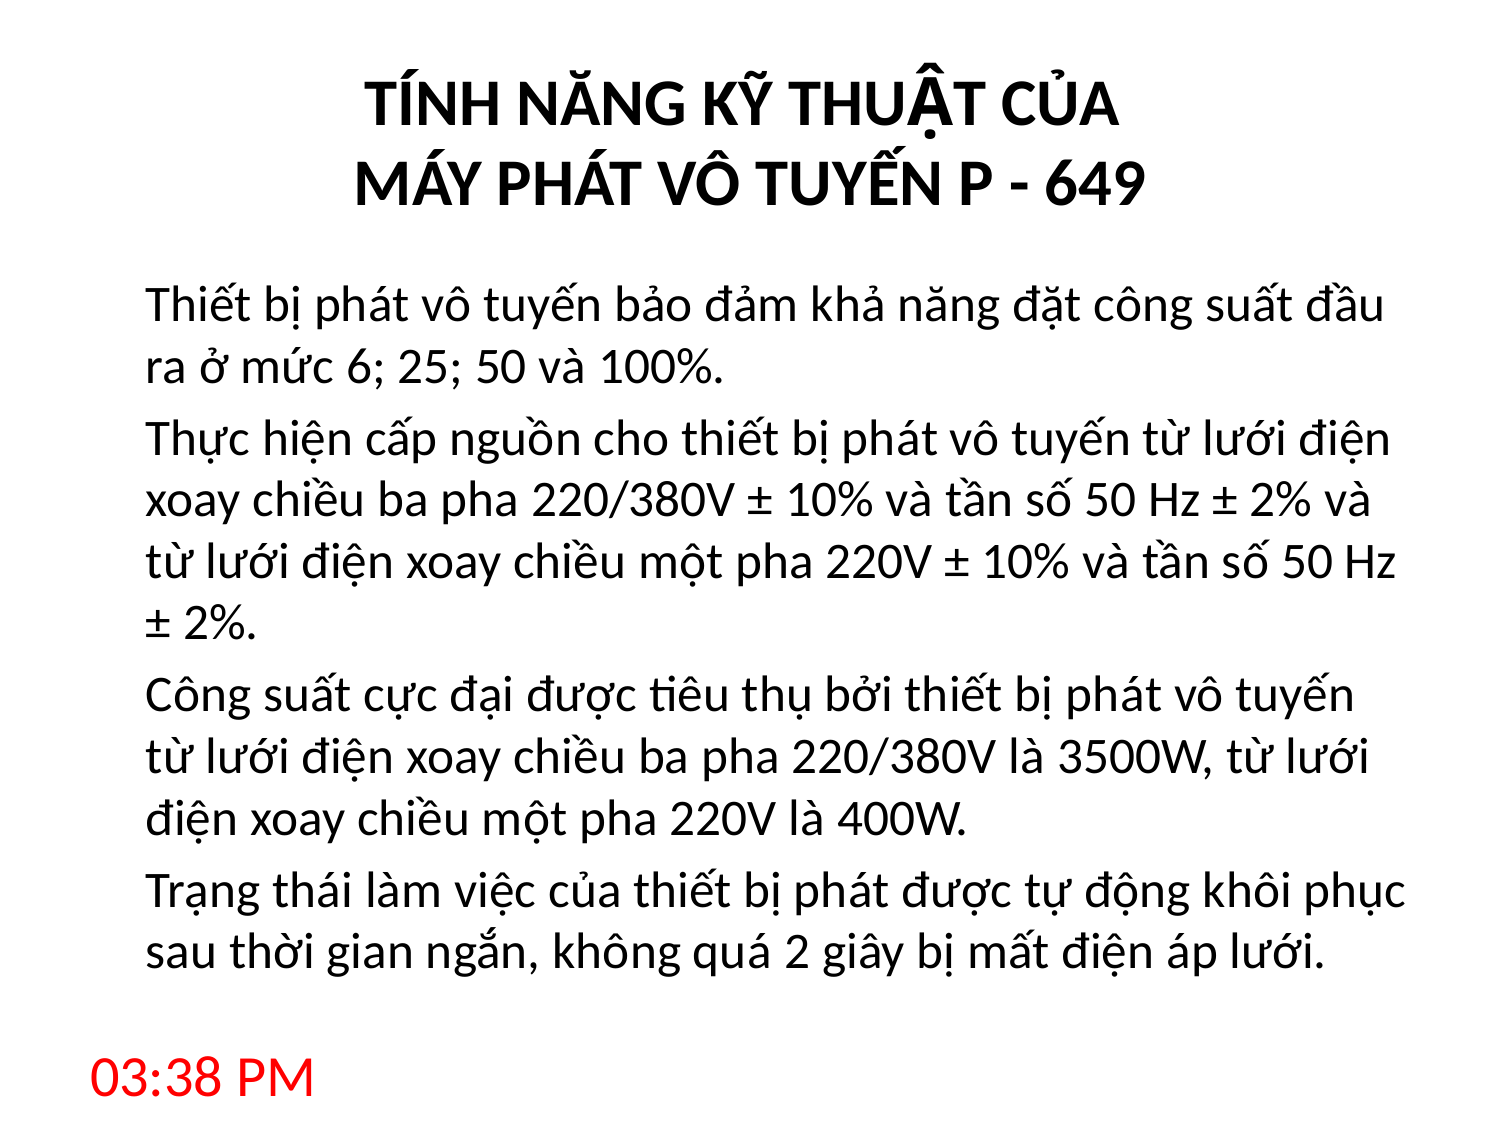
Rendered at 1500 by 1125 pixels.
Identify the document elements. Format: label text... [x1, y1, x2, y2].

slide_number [75, 1042, 425, 1103]
list Thiết bị phát vô tuyến bảo đảm khả năng đặt công suất đầu ra ở mức 6; 25; 50 và 100%. Thực hiện cấp nguồn cho thiết bị phát vô tuyến từ lưới điện xoay chiều ba pha 220/380V ± 10% và tần số 50 Hz ± 2% và từ lưới điện xoay chiều một pha 220V ± 10% và tần số 50 Hz ± 2%. Công suất cực đại được tiêu thụ bởi thiết bị phát vô tuyến từ lưới điện xoay chiều ba pha 220/380V là 3500W, từ lưới điện xoay chiều một pha 220V là 400W. Trạng thái làm việc của thiết bị phát được tự động khôi phục sau thời gian ngắn, không quá 2 giây bị mất điện áp lưới. [75, 262, 1425, 1005]
title TÍNH NĂNG KỸ THUẬT CỦA MÁY PHÁT VÔ TUYẾN P - 649 [75, 45, 1425, 233]
